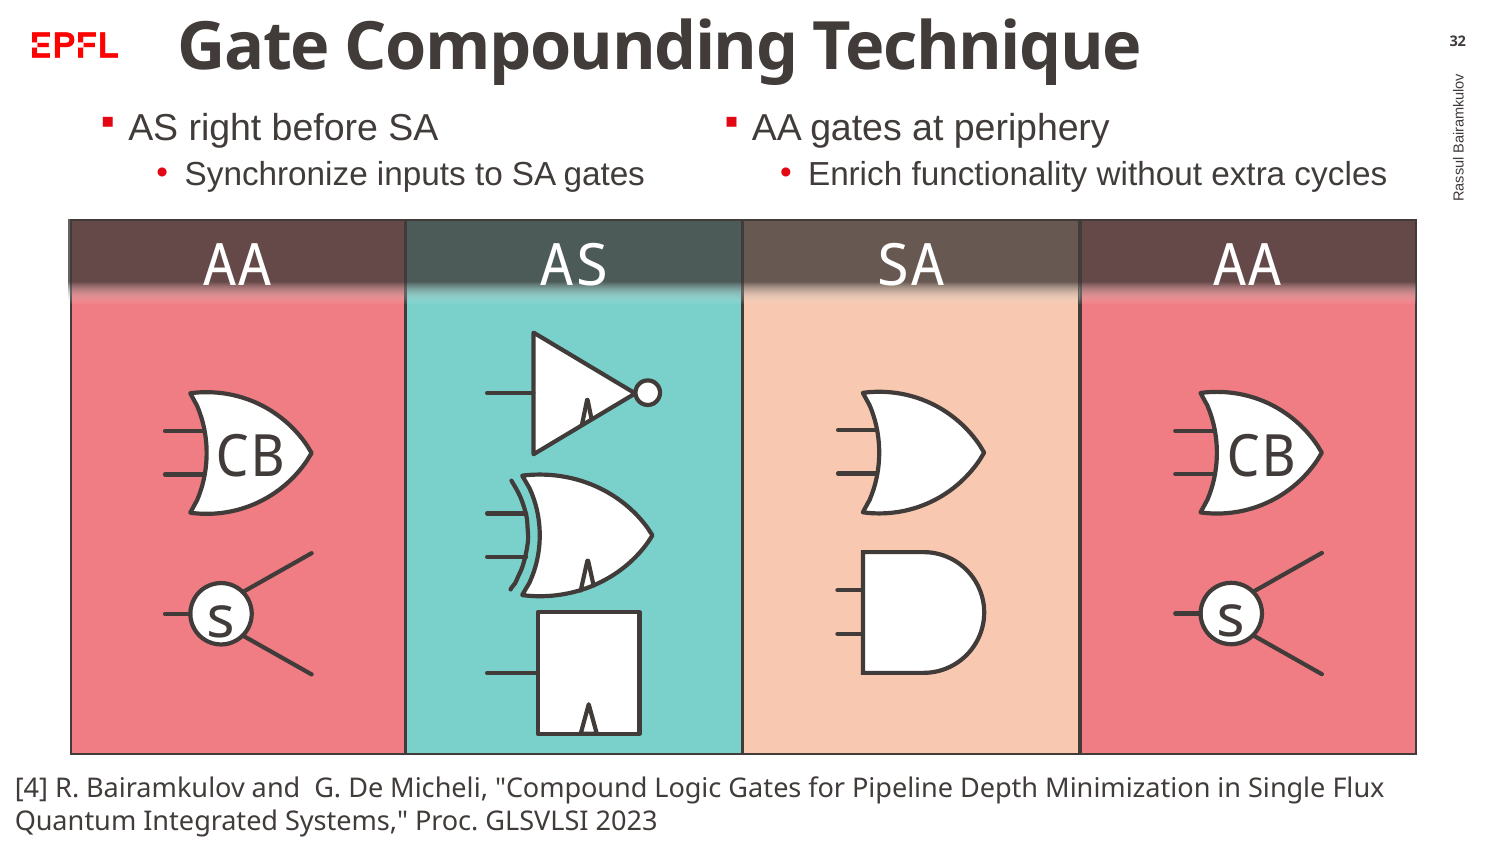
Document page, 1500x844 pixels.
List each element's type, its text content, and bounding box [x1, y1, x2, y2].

title Gate Compounding Technique [148, 11, 1233, 100]
list AS right before SA Synchronize inputs to SA gates [70, 100, 694, 218]
picture [21, 21, 129, 69]
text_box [68, 218, 1416, 754]
slide_number 32 [1415, 32, 1500, 59]
footer Rassul Bairamkulov [1415, 59, 1500, 641]
text_box AA gates at periphery Enrich functionality without extra cycles [694, 100, 1416, 218]
text_box [4] R. Bairamkulov and G. De Micheli, "Compound Logic Gates for Pipeline Depth Minimization in Single Flux Quantum Integrated Systems," Proc. GLSVLSI 2023 [0, 762, 1500, 843]
